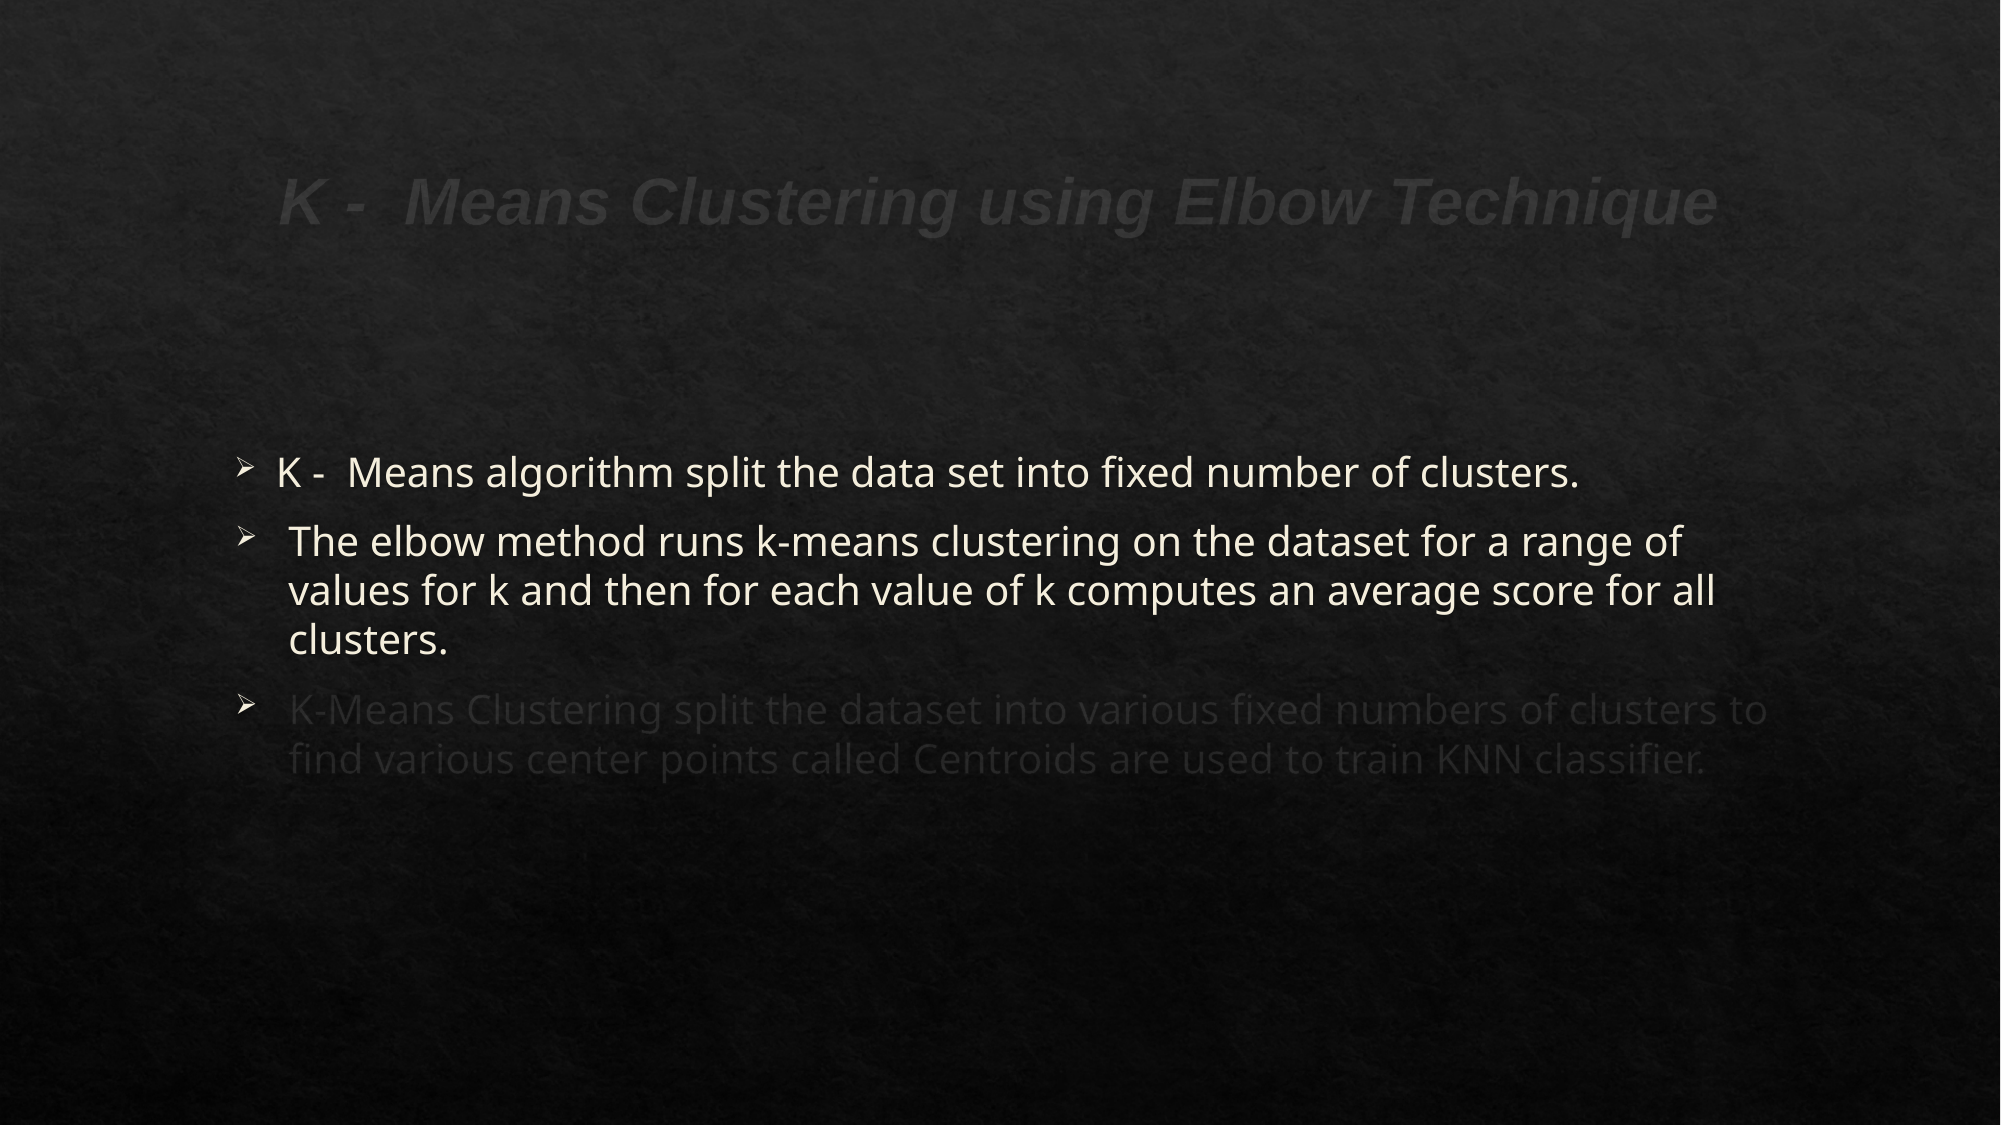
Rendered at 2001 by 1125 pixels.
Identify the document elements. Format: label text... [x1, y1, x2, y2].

list K - Means algorithm split the data set into fixed number of clusters. The elbow method runs k-means clustering on the dataset for a range of values for k and then for each value of k computes an average score for all clusters. K-Means Clustering split the dataset into various fixed numbers of clusters to find various center points called Centroids are used to train KNN classifier. [149, 438, 1803, 819]
title K - Means Clustering using Elbow Technique [149, 99, 1849, 307]
